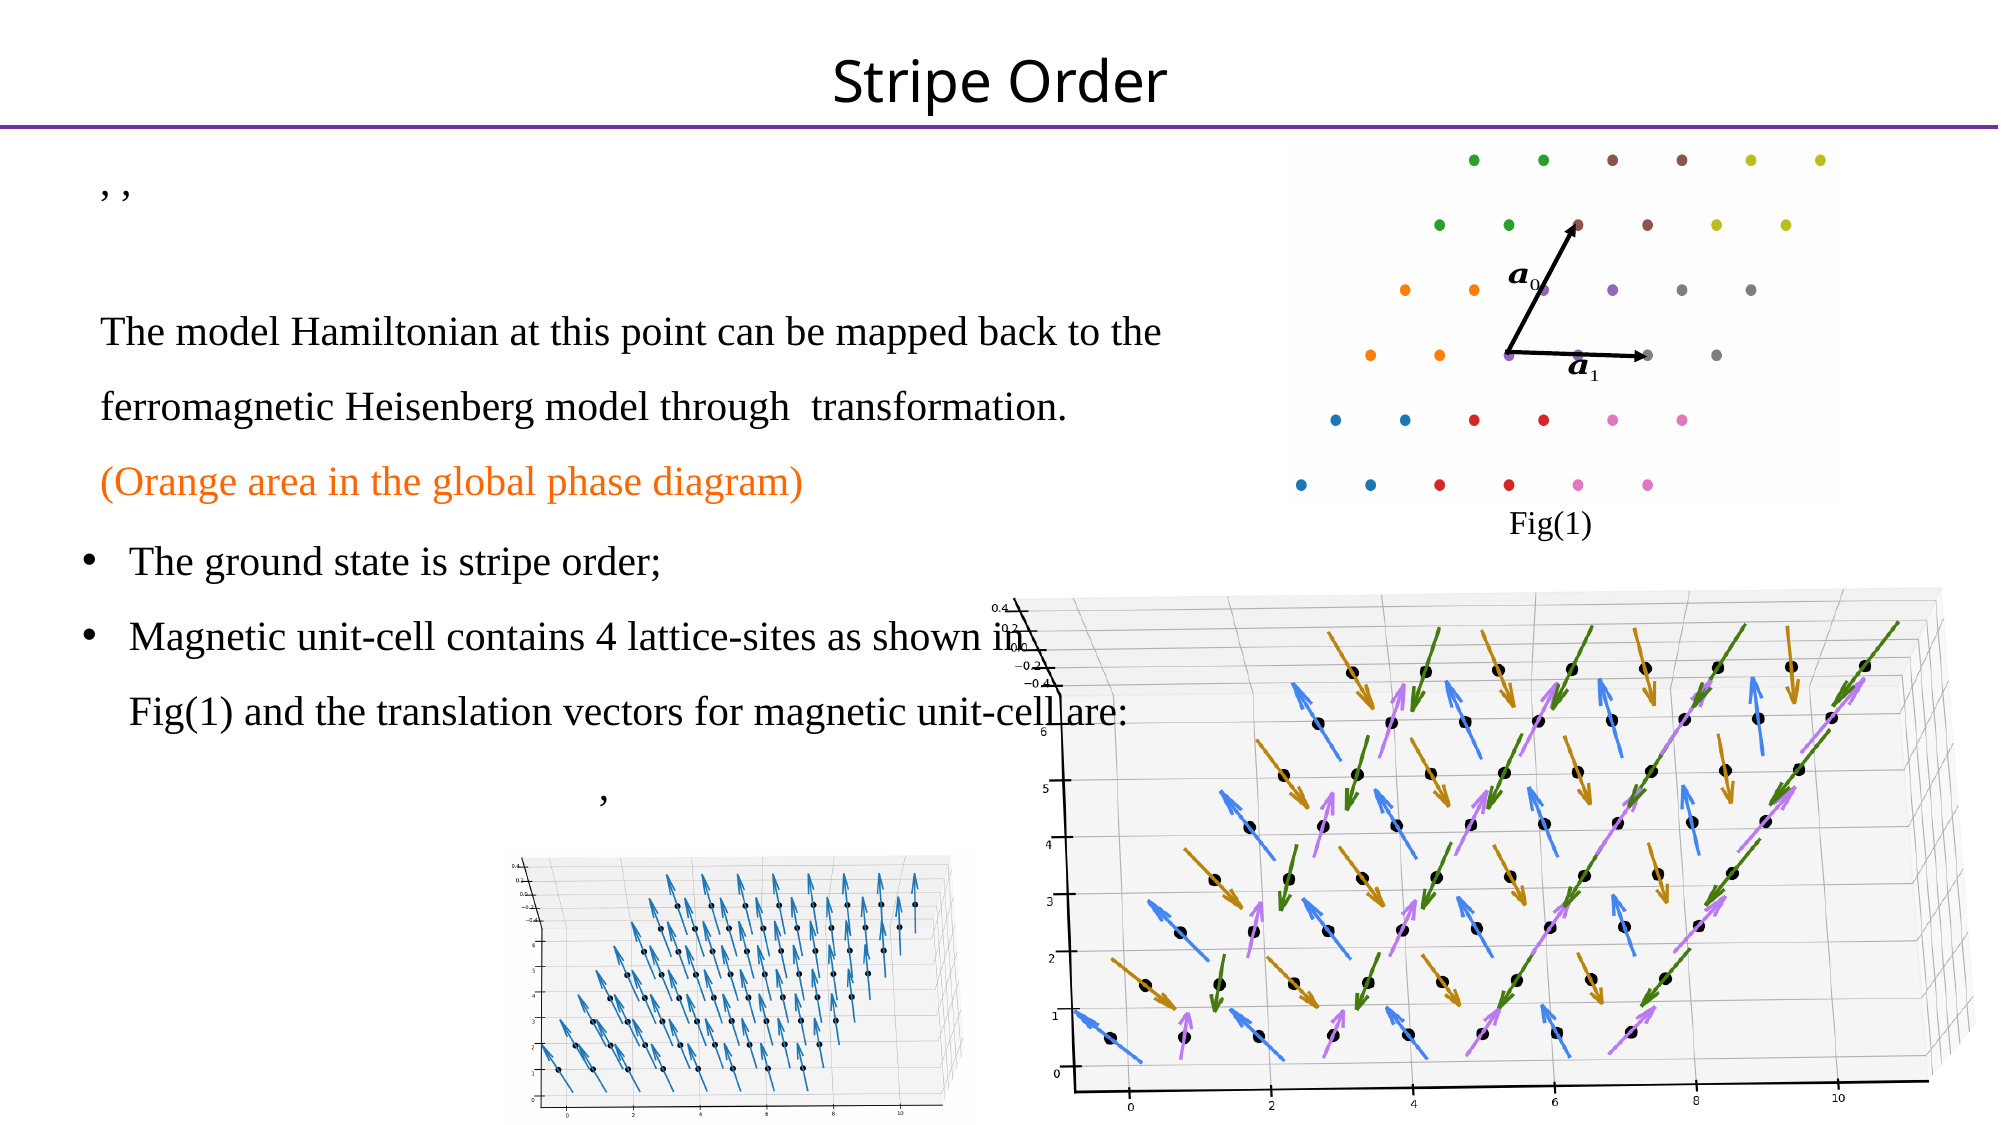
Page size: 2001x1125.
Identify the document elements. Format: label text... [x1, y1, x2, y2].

text_box Stripe Order [0, 36, 2000, 122]
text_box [1288, 144, 1843, 541]
picture [502, 575, 2001, 1125]
